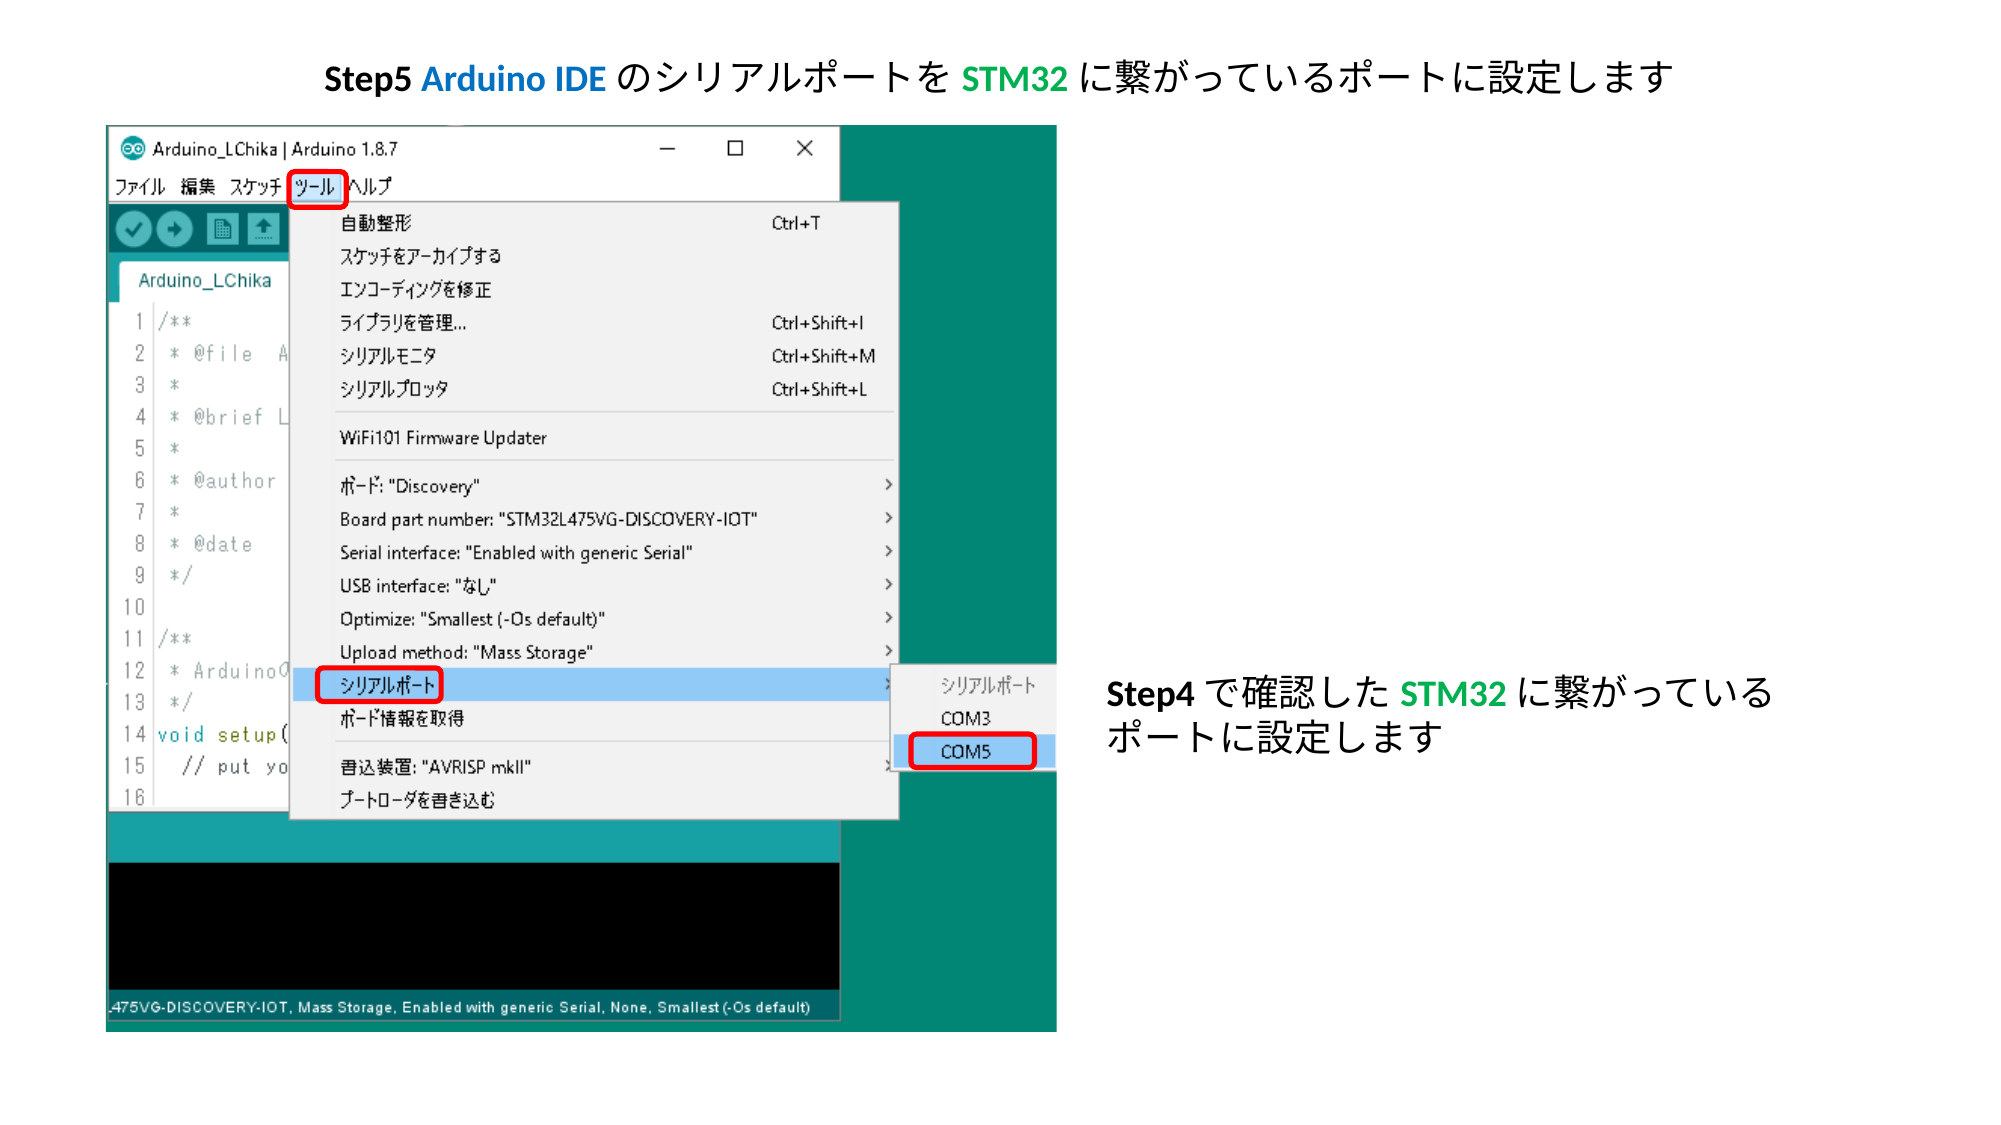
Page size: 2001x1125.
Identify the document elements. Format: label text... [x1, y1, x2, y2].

text_box Step4で確認したSTM32に繋がっているポートに設定します [1091, 661, 1862, 767]
text_box Step5 Arduino IDEのシリアルポートをSTM32に繋がっているポートに設定します [0, 46, 2000, 107]
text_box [105, 125, 1057, 1032]
